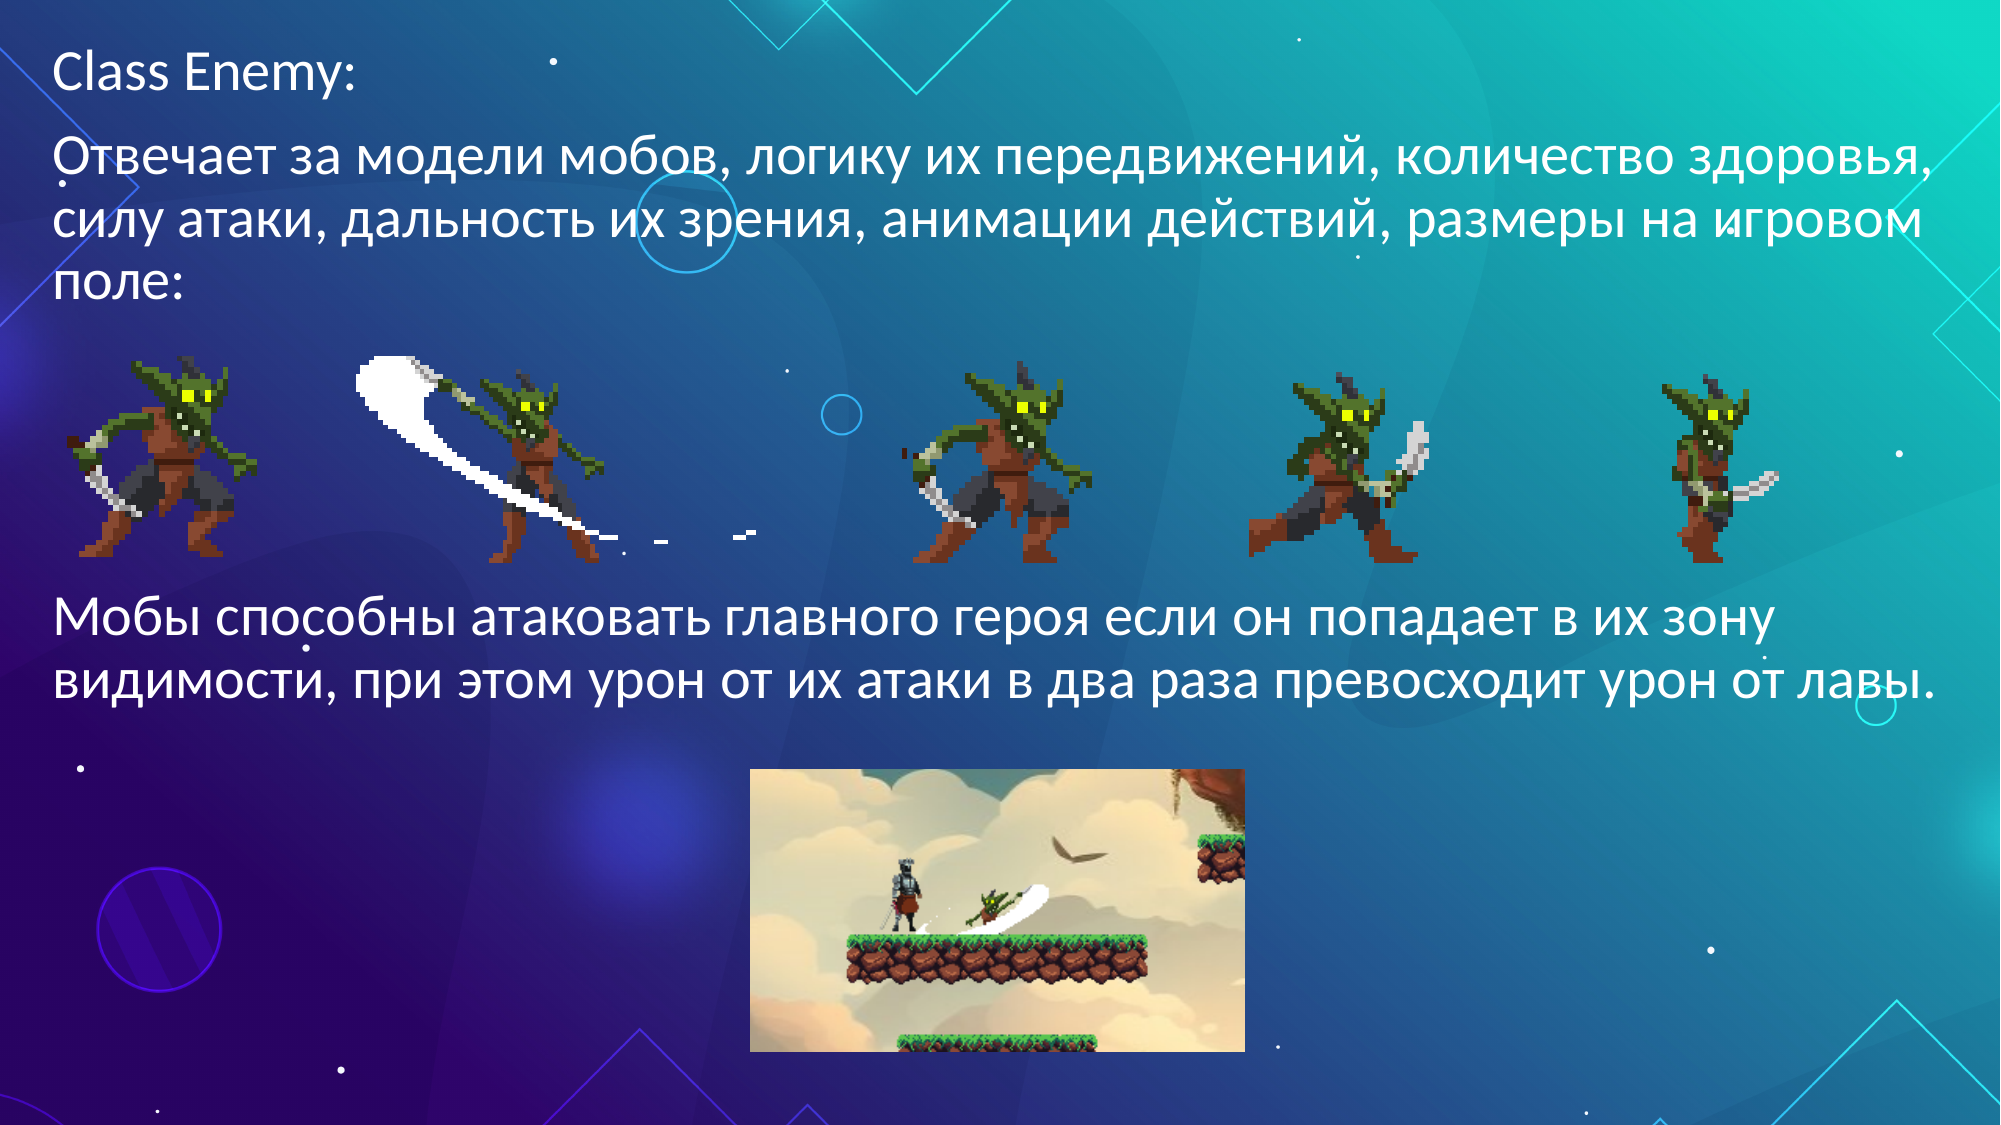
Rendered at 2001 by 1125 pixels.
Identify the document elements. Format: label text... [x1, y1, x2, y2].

list Class Enemy: Отвечает за модели мобов, логику их передвижений, количество здоровья, силу атаки, дальность их зрения, анимации действий, размеры на игровом поле: Мобы способны атаковать главного героя если он попадает в их зону видимости, при этом урон от их атаки в два раза превосходит урон от лавы. [37, 32, 1974, 1082]
picture [0, 0, 2000, 1125]
